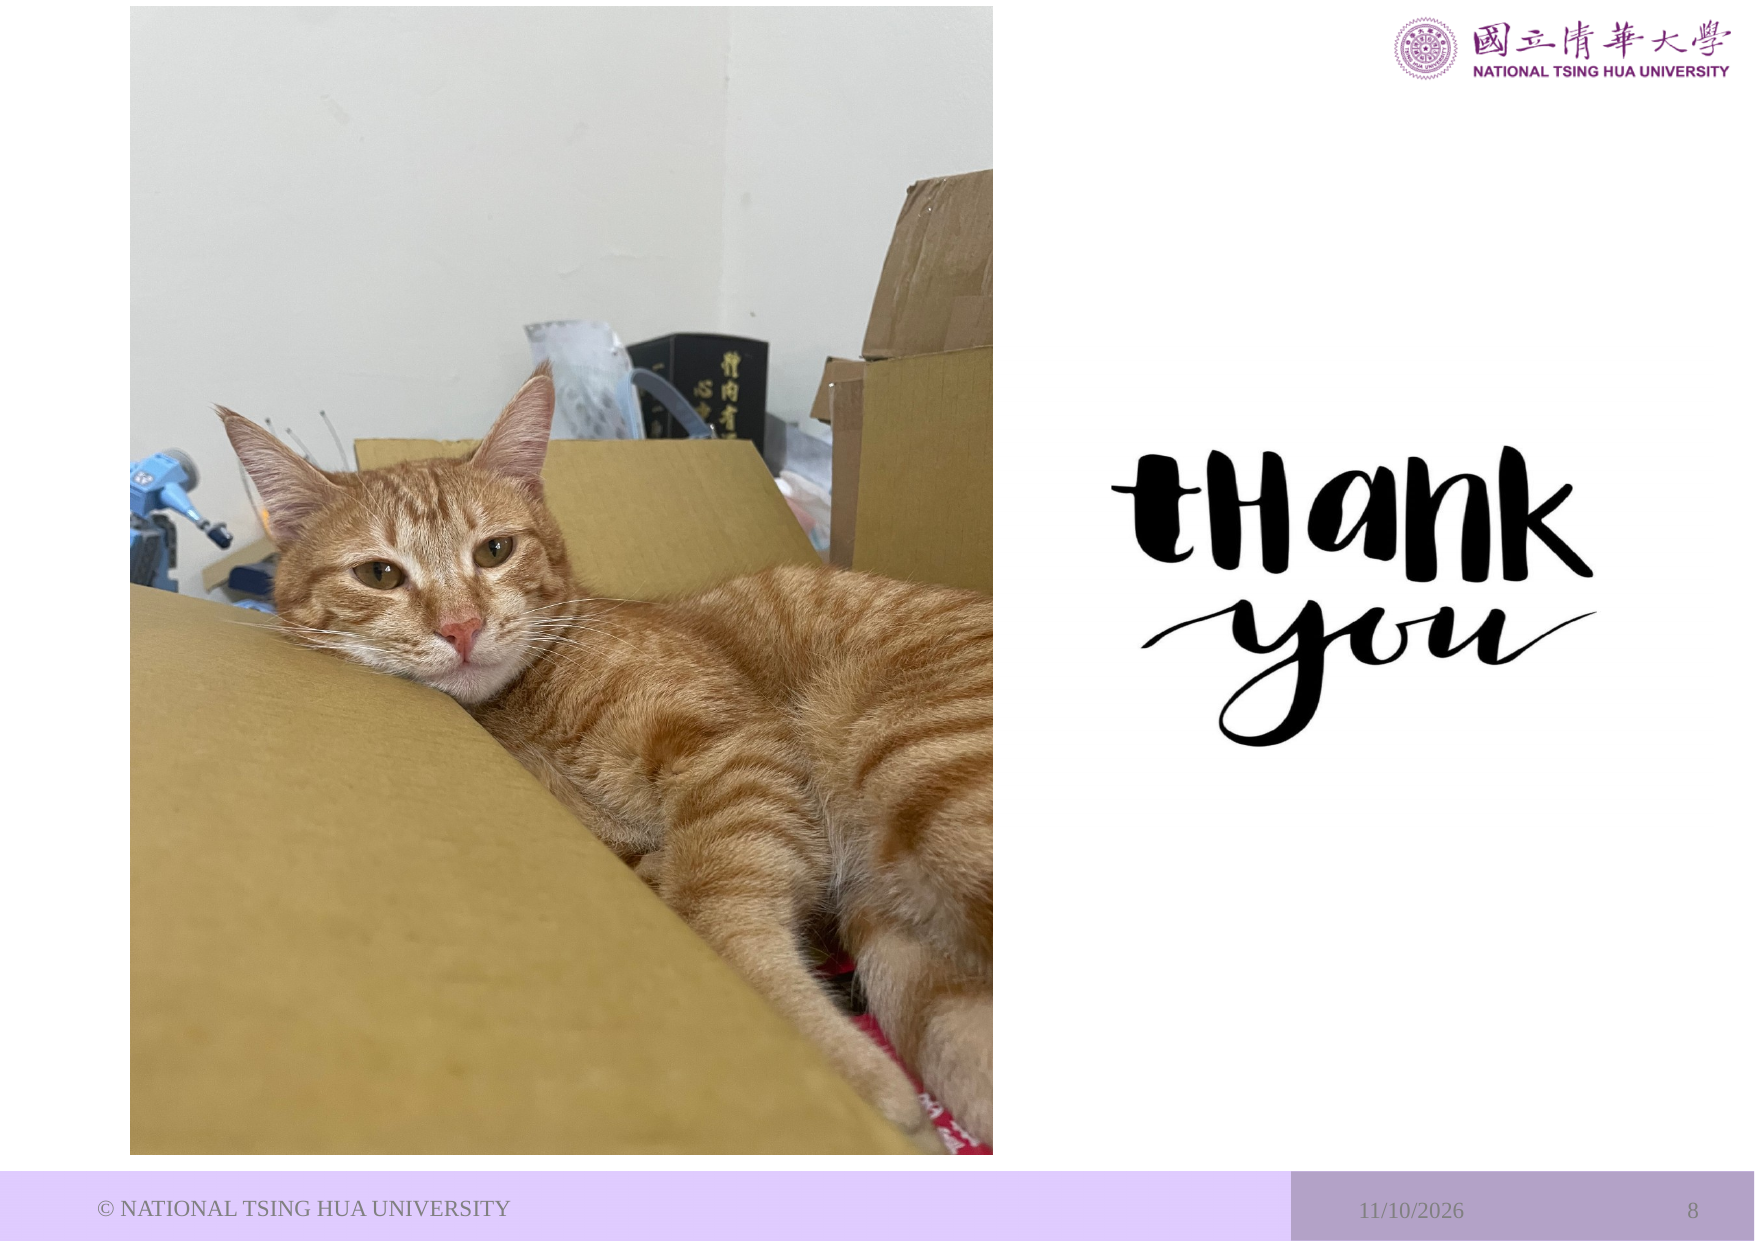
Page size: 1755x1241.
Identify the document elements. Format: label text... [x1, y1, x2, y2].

footer © NATIONAL TSING HUA UNIVERSITY [82, 1177, 562, 1236]
slide_number 8 [1577, 1180, 1714, 1239]
picture [1388, 2, 1755, 95]
picture [130, 5, 1715, 1155]
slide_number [1343, 1180, 1551, 1239]
picture [0, 1171, 1291, 1241]
